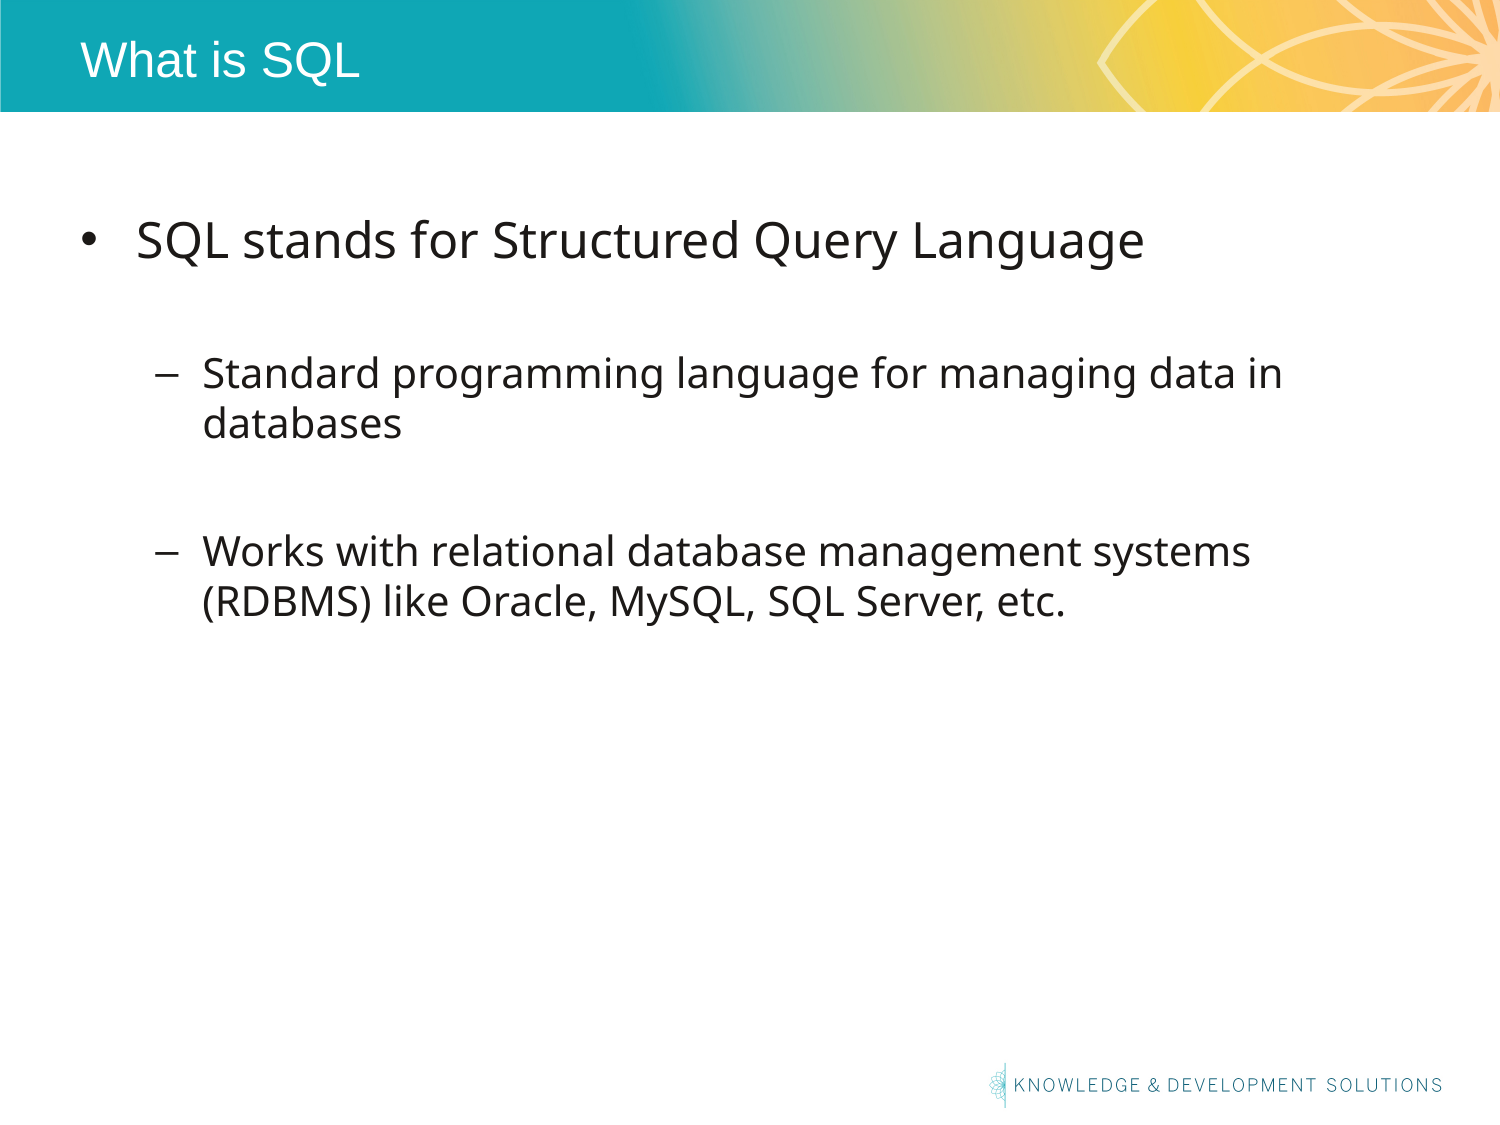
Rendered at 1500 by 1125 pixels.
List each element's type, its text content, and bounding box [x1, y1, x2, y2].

title What is SQL [65, 19, 1416, 90]
picture [971, 1051, 1500, 1125]
picture [0, 0, 1500, 112]
list SQL stands for Structured Query Language Standard programming language for managing data in databases Works with relational database management systems (RDBMS) like Oracle, MySQL, SQL Server, etc. [65, 200, 1416, 1022]
